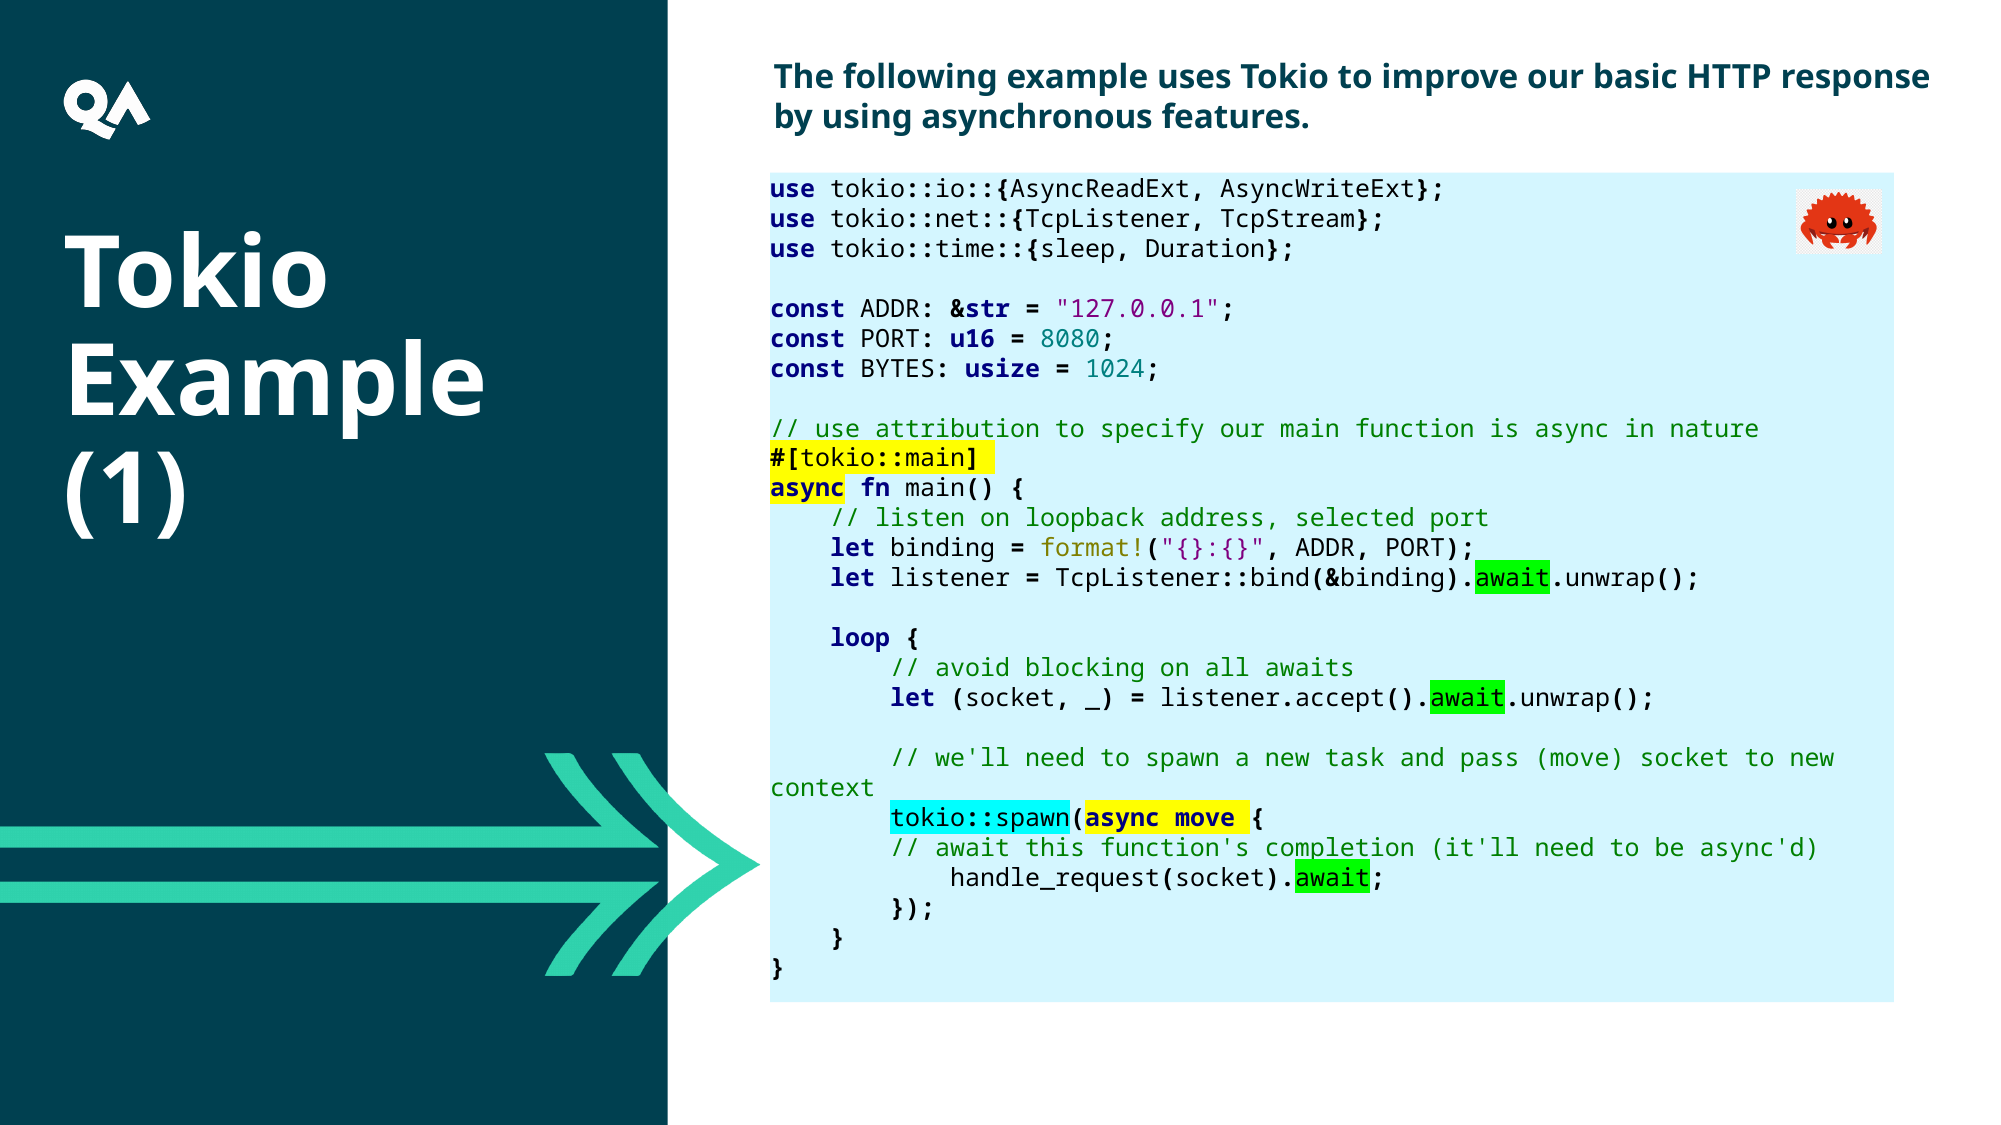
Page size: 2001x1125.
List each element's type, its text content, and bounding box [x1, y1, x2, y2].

picture [0, 882, 657, 975]
picture [613, 727, 770, 995]
text_box use tokio::io::{AsyncReadExt, AsyncWriteExt}; use tokio::net::{TcpListener, TcpStream}; use tokio::time::{sleep, Duration}; const ADDR: &str = "127.0.0.1"; const PORT: u16 = 8080; const BYTES: usize = 1024; // use attribution to specify our main function is async in nature #[tokio::main] async fn main() { // listen on loopback address, selected port let binding = format!("{}:{}", ADDR, PORT); let listener = TcpListener::bind(&binding).await.unwrap(); loop { // avoid blocking on all awaits let (socket, _) = listener.accept().await.unwrap(); // we'll need to spawn a new task and pass (move) socket to new context tokio::spawn(async move { // await this function's completion (it'll need to be async'd) handle_request(socket).await; }); } } [770, 172, 1894, 1003]
list The following example uses Tokio to improve our basic HTTP response by using asynchronous features. [773, 54, 1964, 727]
list Tokio Example (1) [63, 221, 628, 673]
picture [107, 83, 149, 124]
picture [64, 80, 114, 139]
picture [0, 754, 657, 847]
picture [1796, 189, 1882, 254]
